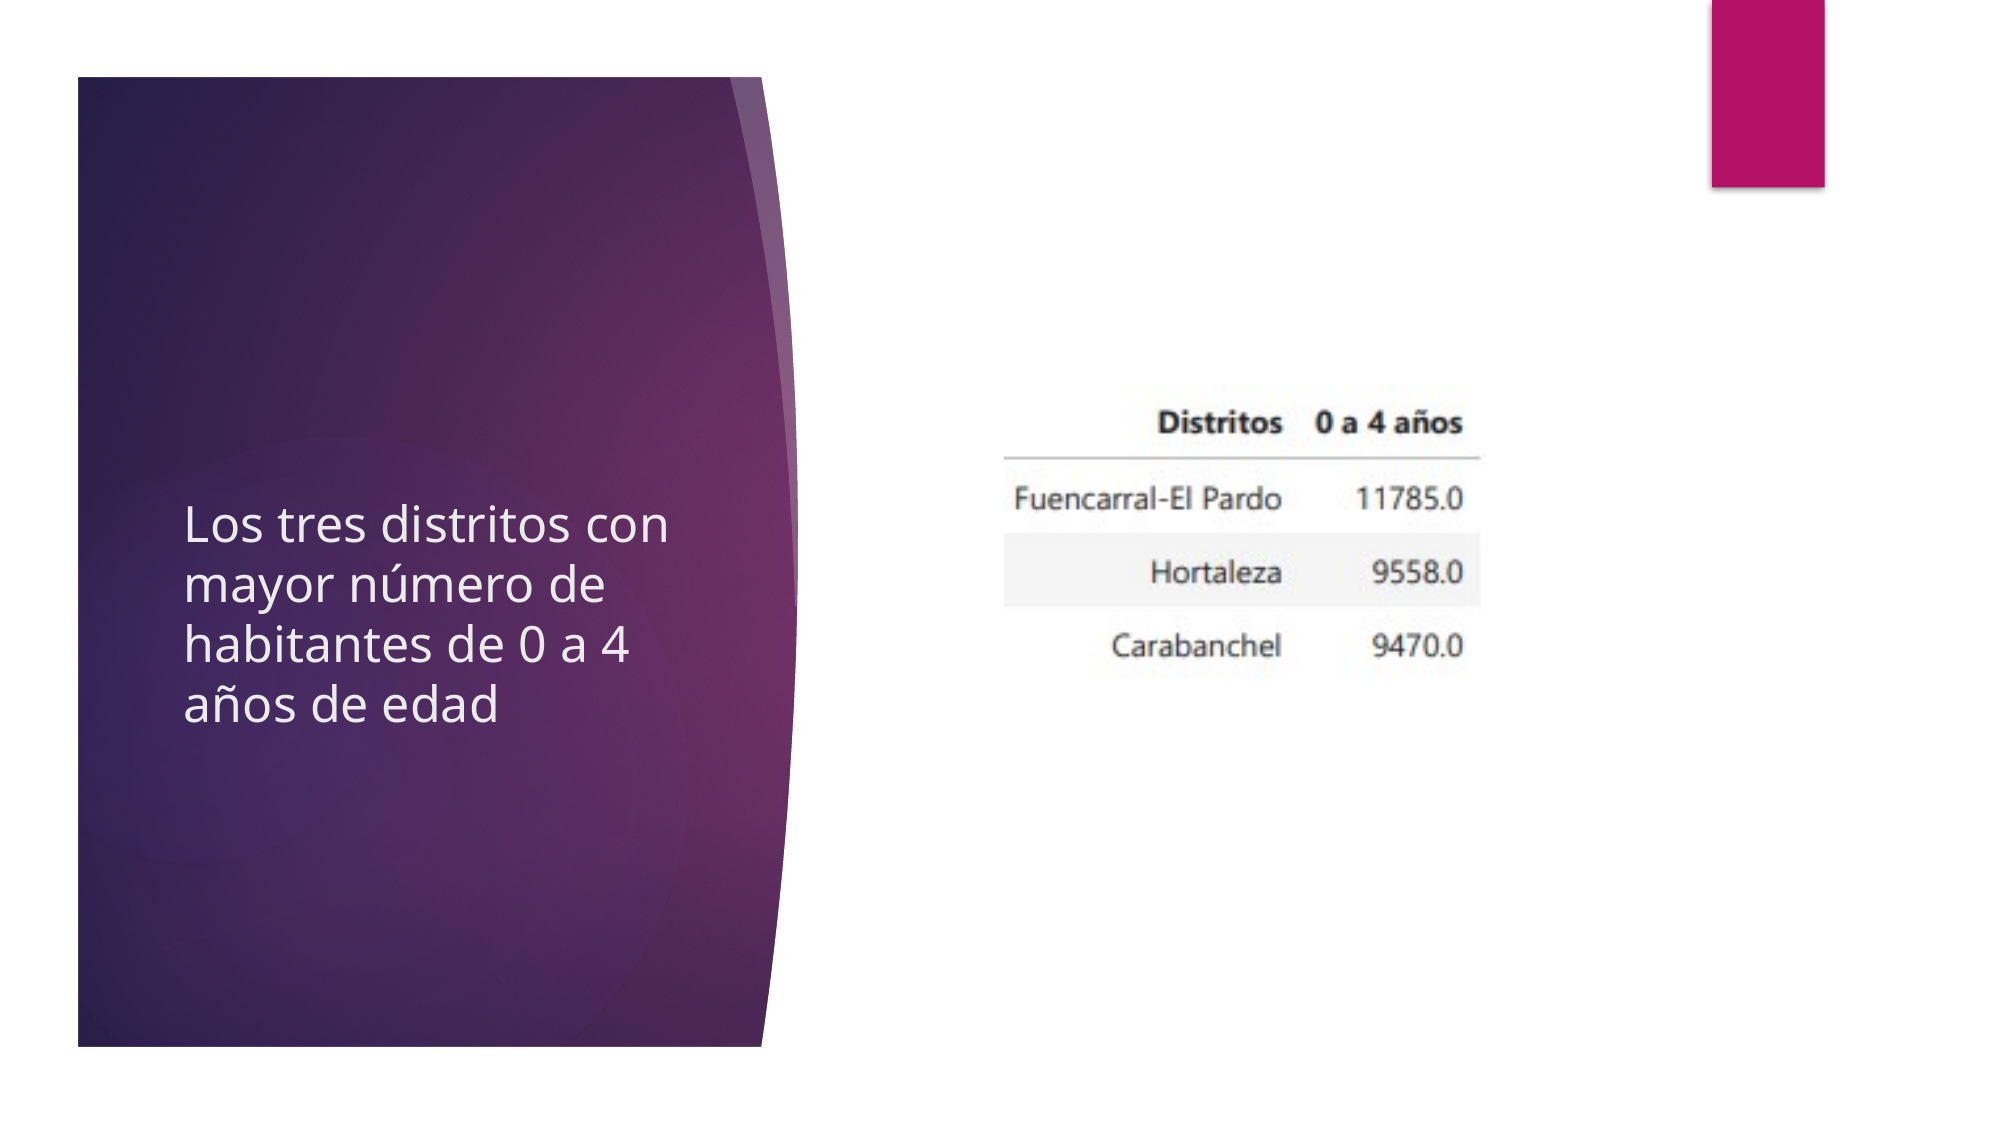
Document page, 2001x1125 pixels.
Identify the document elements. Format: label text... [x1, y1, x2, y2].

title Los tres distritos con mayor número de habitantes de 0 a 4 años de edad [169, 420, 716, 741]
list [1004, 384, 1552, 723]
